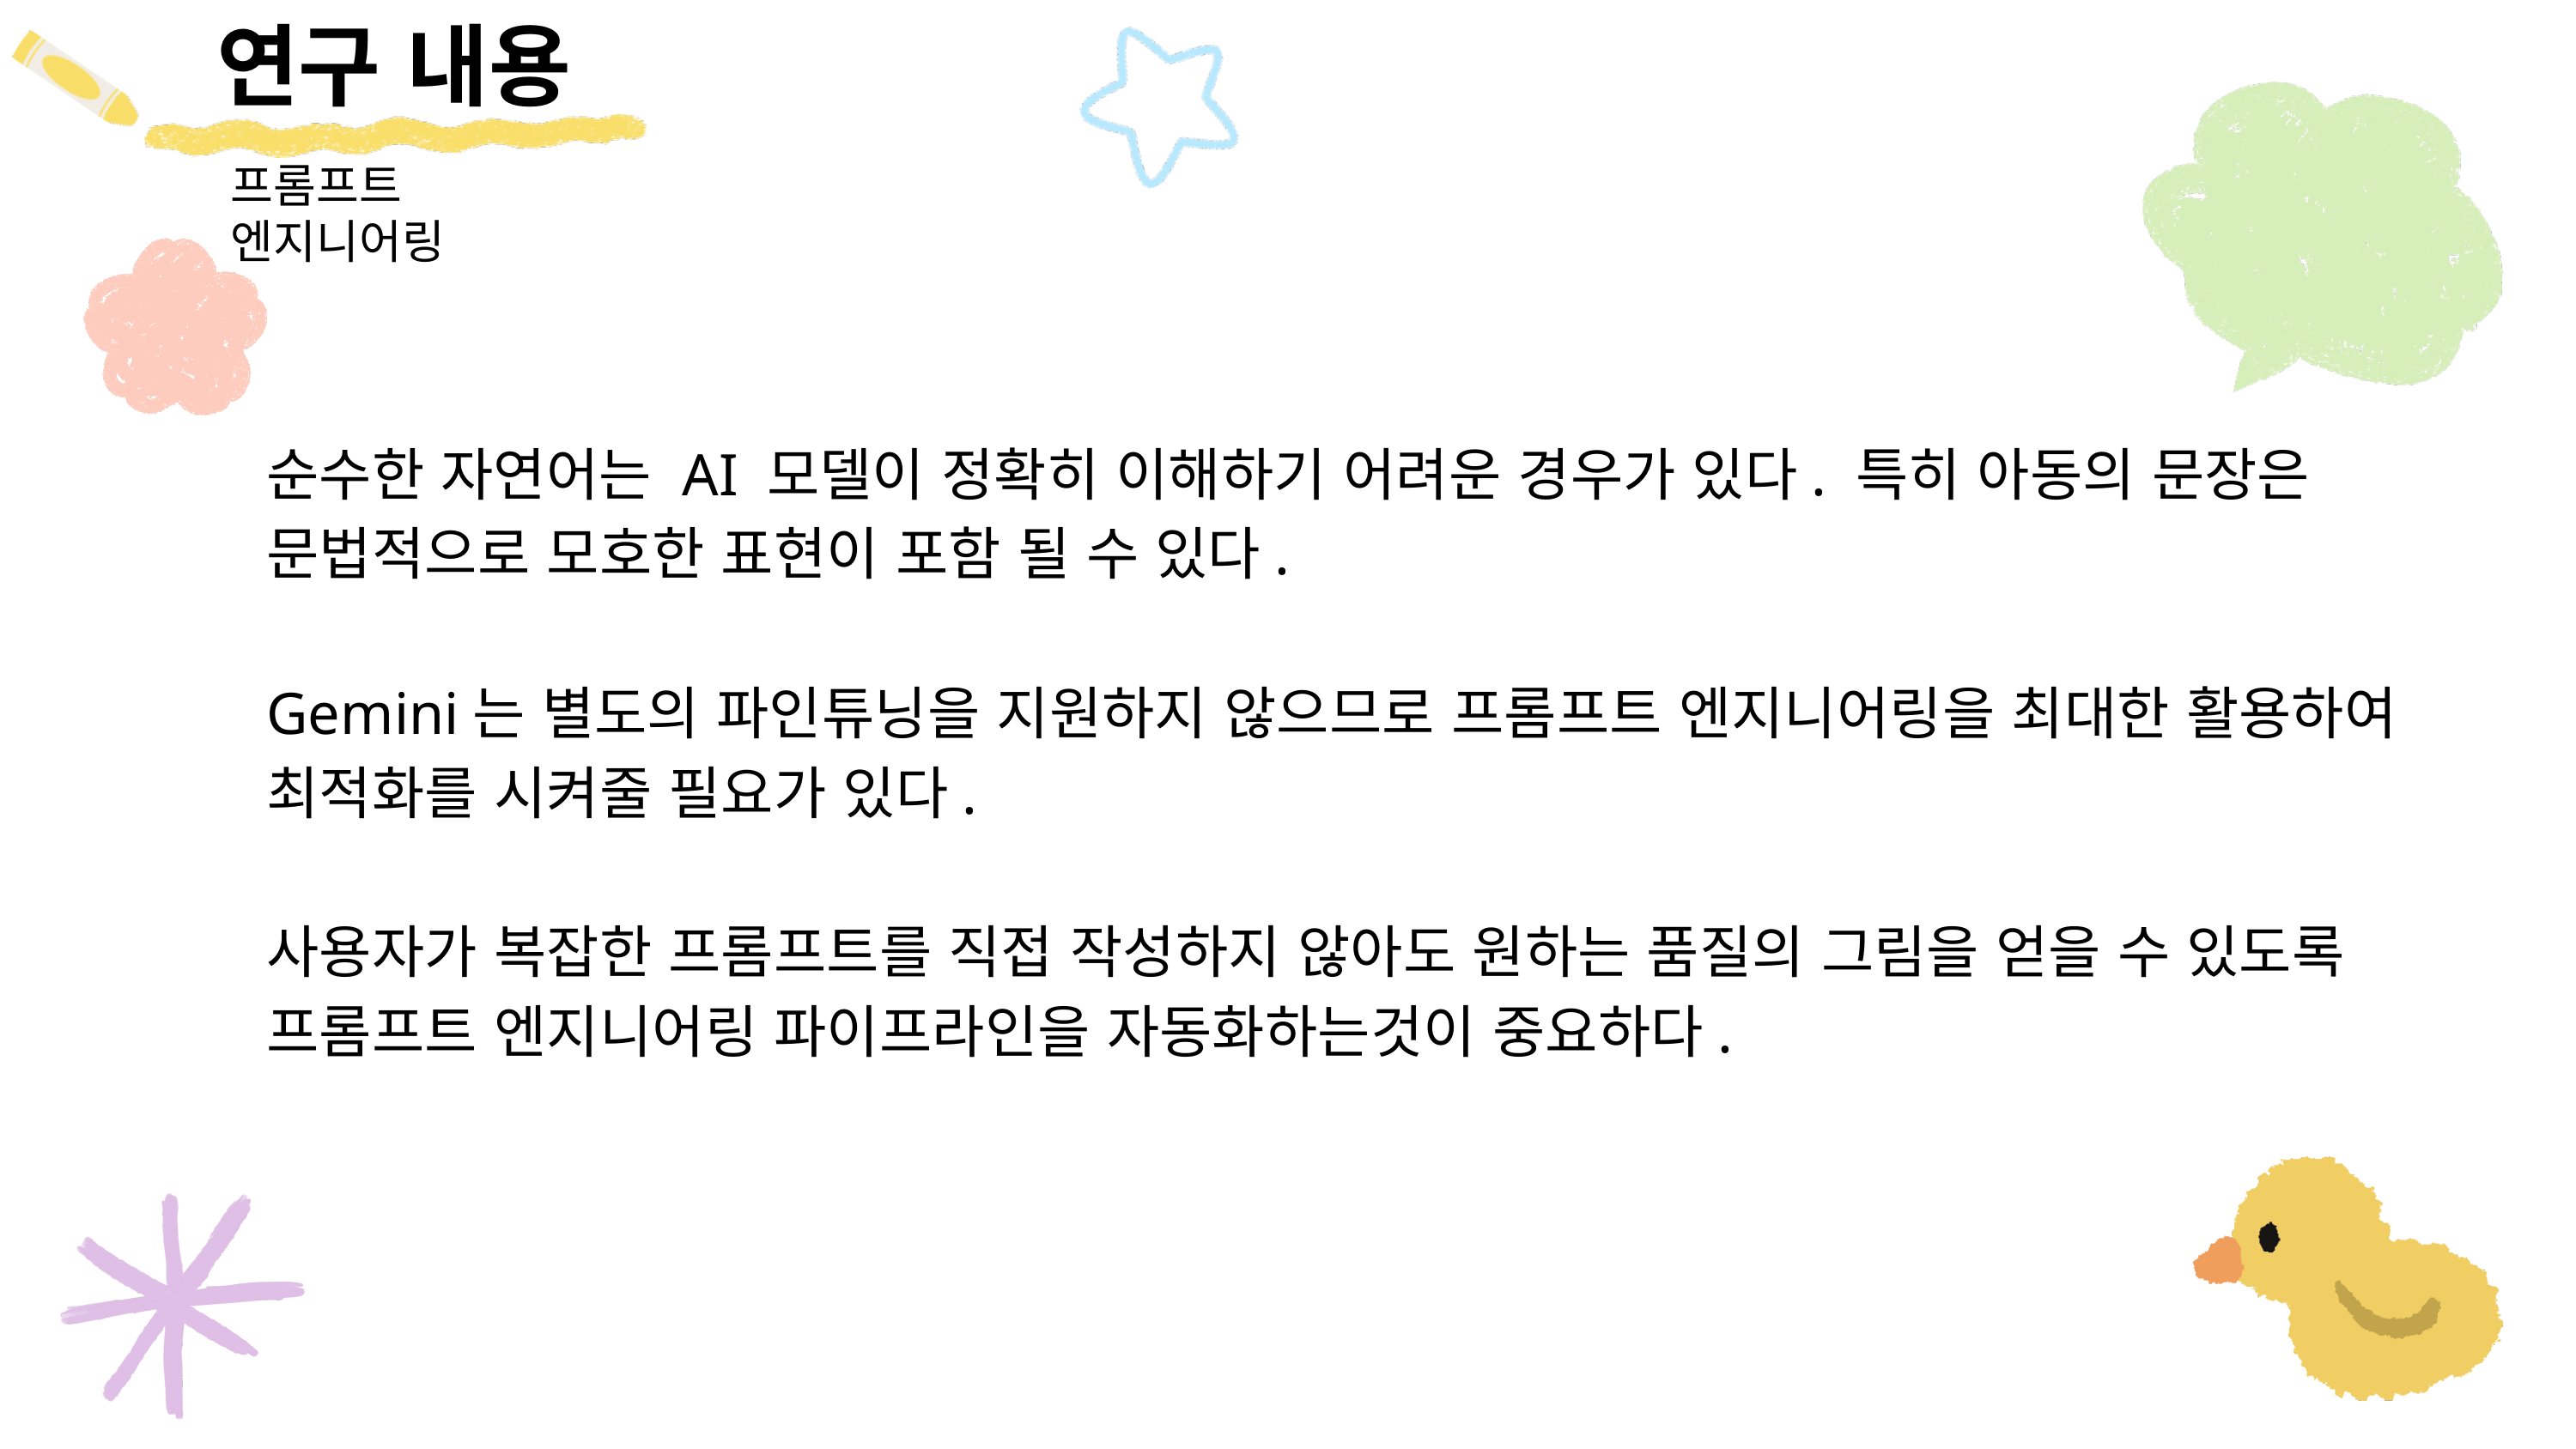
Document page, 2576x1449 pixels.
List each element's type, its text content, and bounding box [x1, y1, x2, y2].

picture [2142, 82, 2503, 392]
text_box 프롬프트 엔지니어링 [230, 166, 589, 226]
picture [12, 12, 145, 153]
picture [83, 237, 267, 415]
picture [144, 114, 647, 158]
picture [2192, 1156, 2503, 1401]
text_box 연구 내용 [216, 14, 623, 112]
picture [60, 1192, 305, 1421]
picture [1060, 1, 1256, 202]
text_box 순수한 자연어는 AI 모델이 정확히 이해하기 어려운 경우가 있다. 특히 아동의 문장은 문법적으로 모호한 표현이 포함 될 수 있다. Gemini는 별도의 파인튜닝을 지원하지 않으므로 프롬프트 엔지니어링을 최대한 활용하여 최적화를 시켜줄 필요가 있다. 사용자가 복잡한 프롬프트를 직접 작성하지 않아도 원하는 품질의 그림을 얻을 수 있도록 프롬프트 엔지니어링 파이프라인을 자동화하는것이 중요하다. [266, 427, 2406, 1061]
